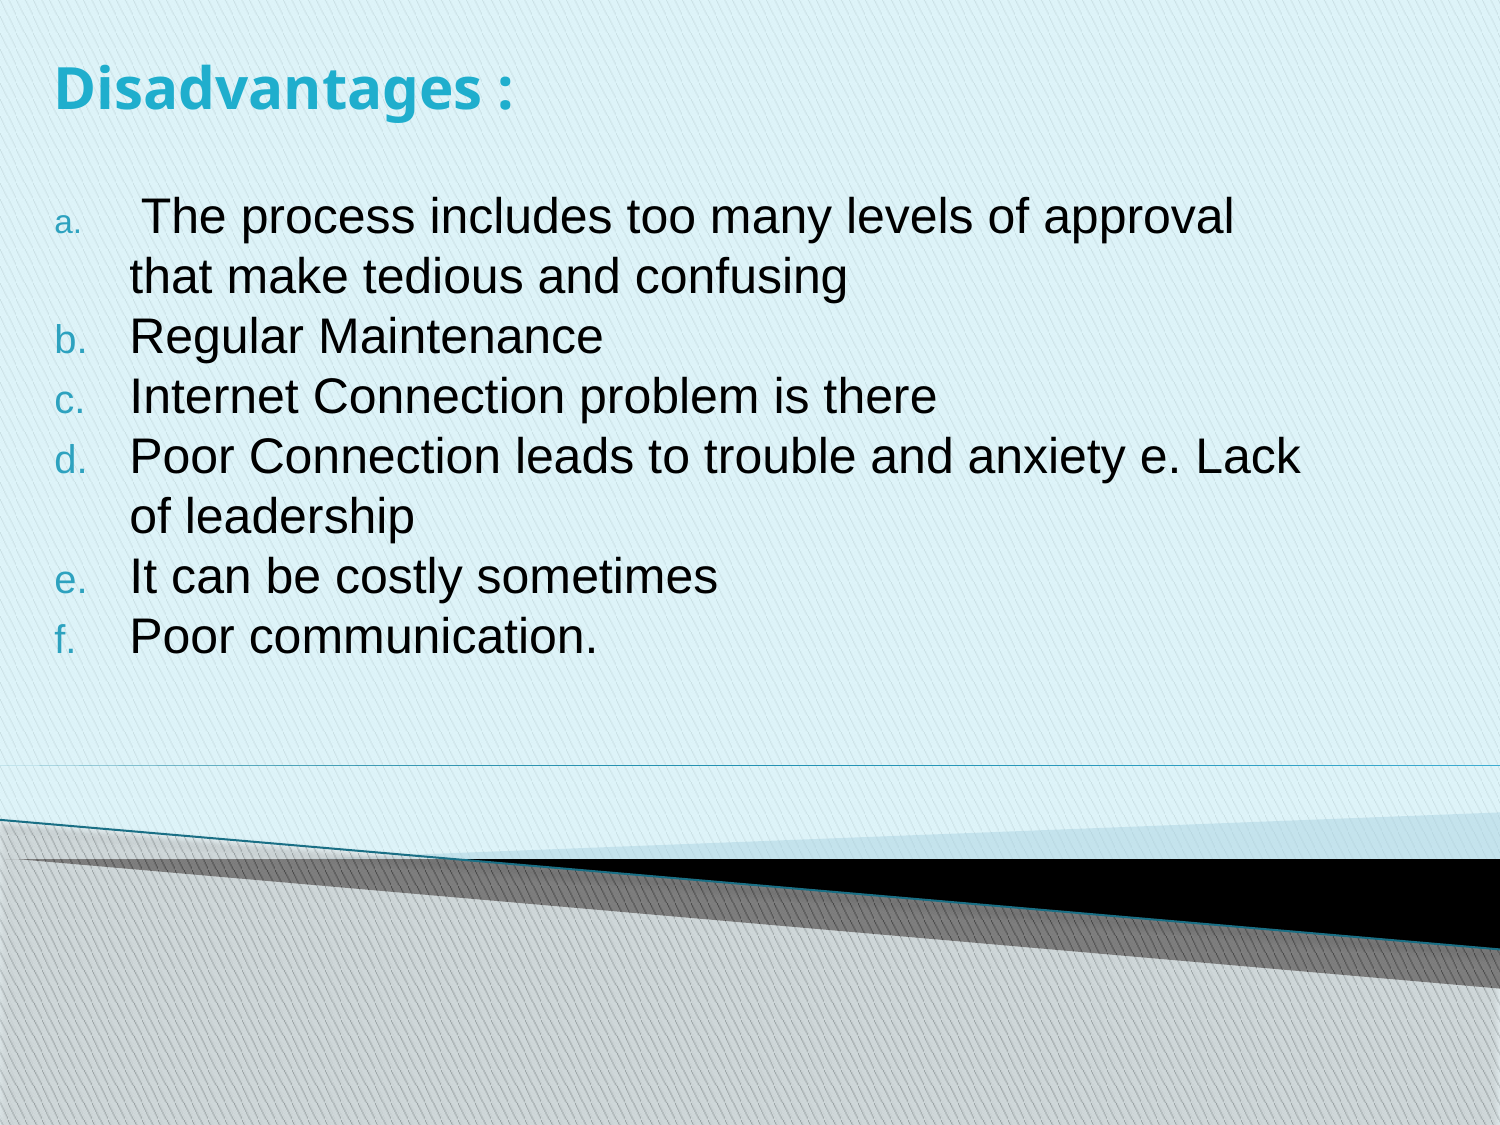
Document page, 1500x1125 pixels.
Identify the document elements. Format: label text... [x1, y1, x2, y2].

picture [5, 859, 1500, 989]
title Disadvantages : [23, 35, 1299, 129]
subtitle The process includes too many levels of approval that make tedious and confusing Regular Maintenance Internet Connection problem is there Poor Connection leads to trouble and anxiety e. Lack of leadership It can be costly sometimes Poor communication. [46, 175, 1322, 778]
